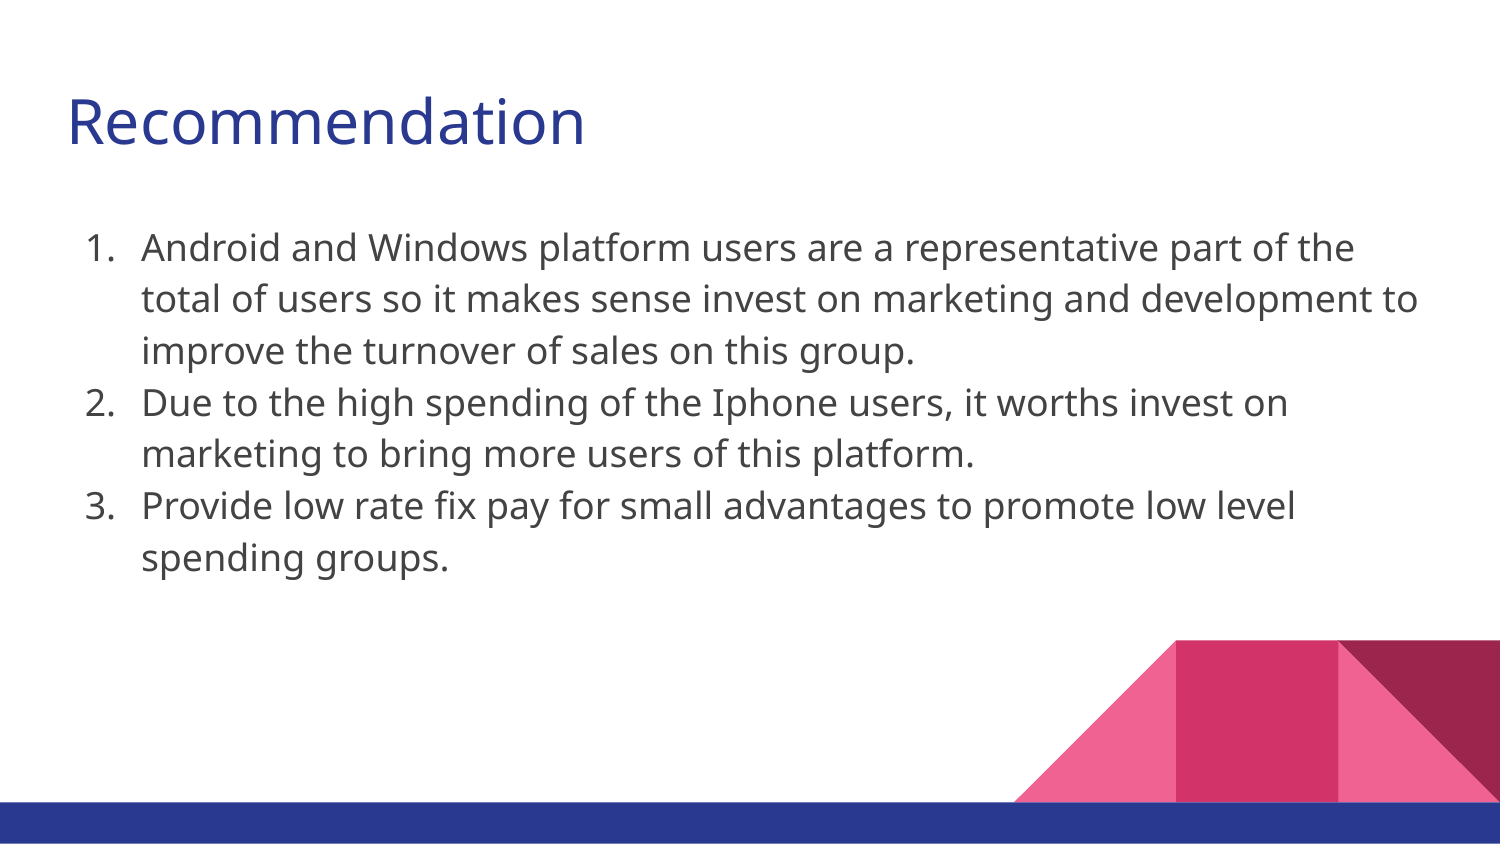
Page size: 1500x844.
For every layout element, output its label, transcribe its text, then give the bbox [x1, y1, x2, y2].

title Recommendation [51, 67, 1449, 167]
list Android and Windows platform users are a representative part of the total of users so it makes sense invest on marketing and development to improve the turnover of sales on this group. Due to the high spending of the Iphone users, it worths invest on marketing to bring more users of this platform. Provide low rate fix pay for small advantages to promote low level spending groups. [51, 201, 1449, 750]
